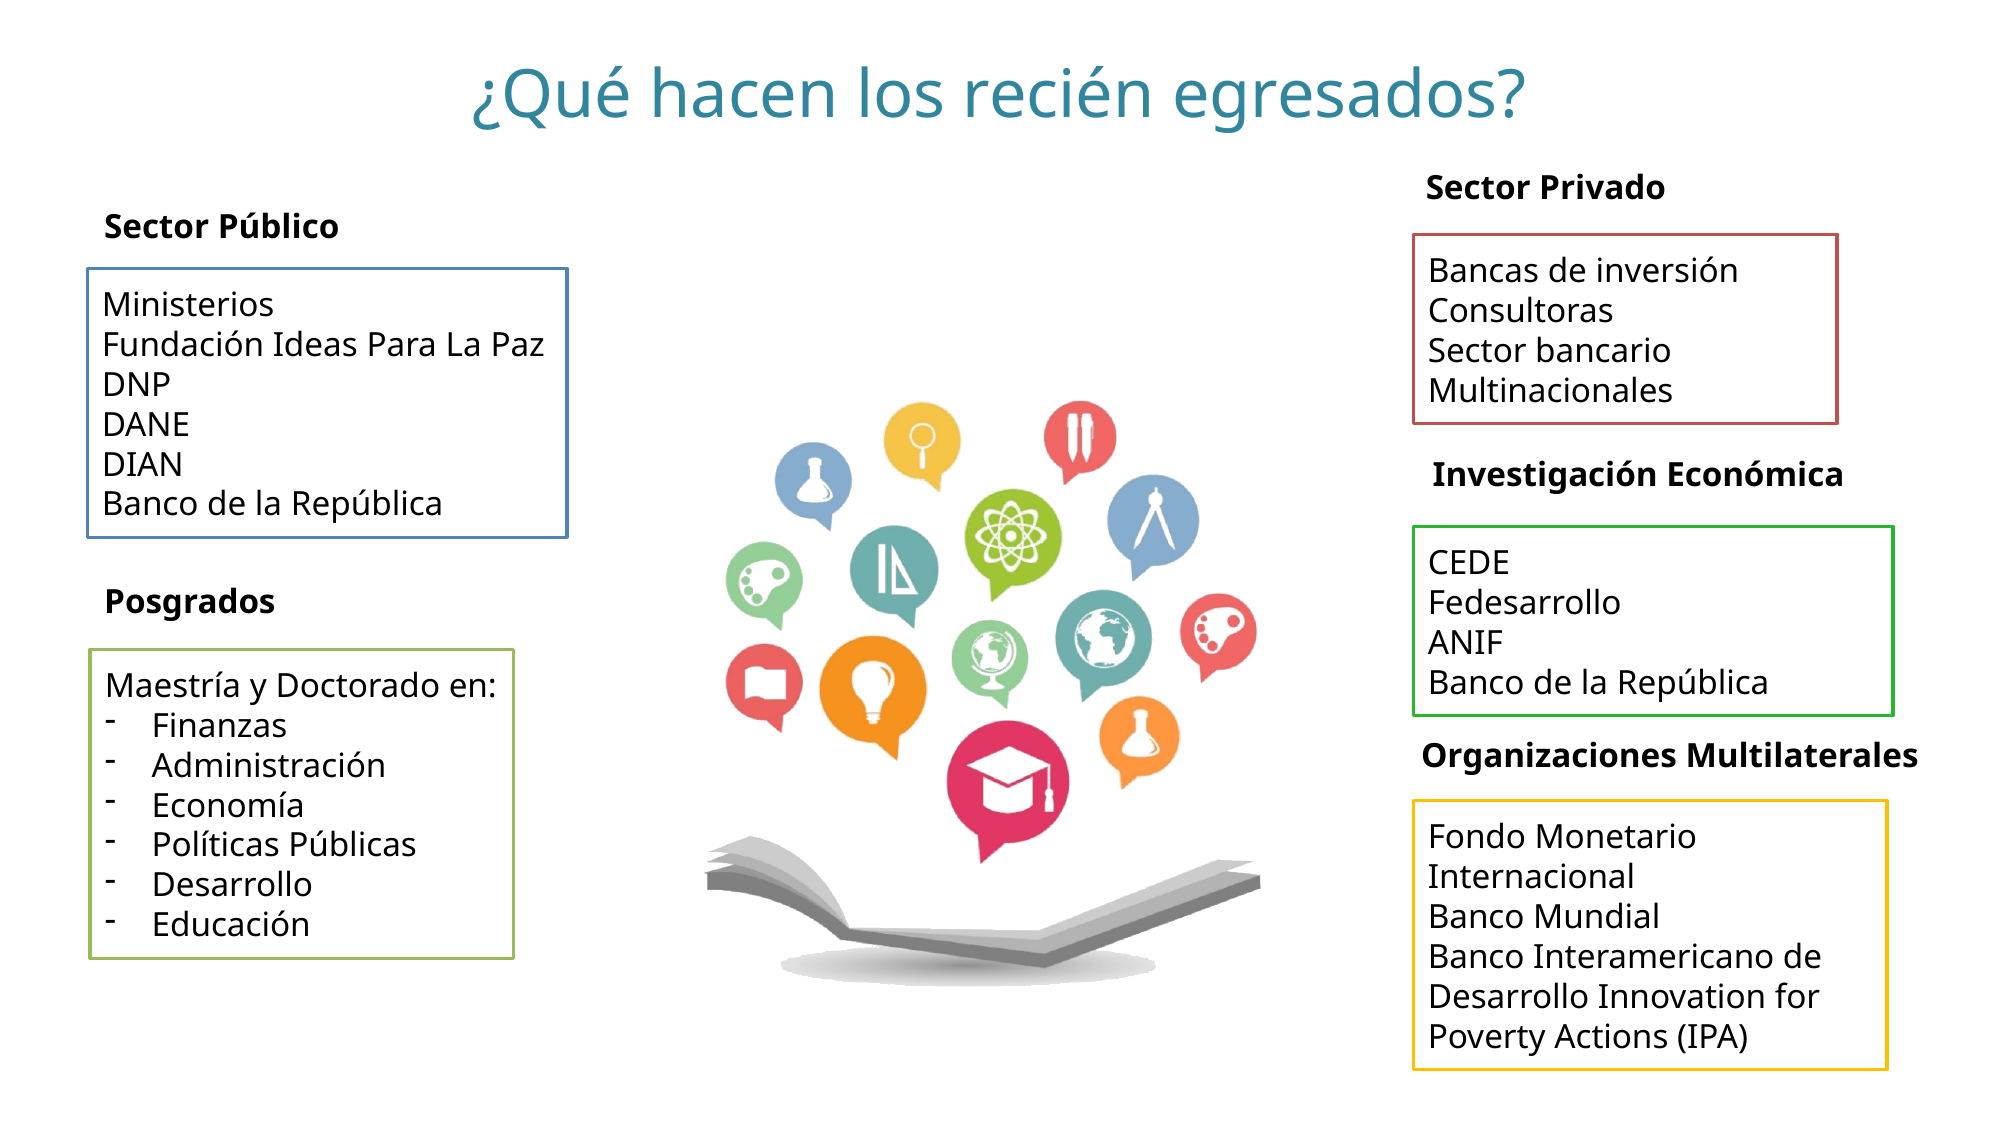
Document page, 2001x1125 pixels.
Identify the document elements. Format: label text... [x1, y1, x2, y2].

title ¿Qué hacen los recién egresados? [451, 40, 1549, 141]
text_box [1412, 158, 1928, 1071]
picture [675, 362, 1339, 995]
text_box Sector Público [89, 197, 355, 253]
text_box Ministerios Fundación Ideas Para La Paz DNP DANE DIAN Banco de la República [87, 268, 567, 538]
text_box Maestría y Doctorado en: Finanzas Administración Economía Políticas Públicas Desarrollo Educación [90, 649, 514, 959]
text_box Posgrados [89, 573, 291, 628]
